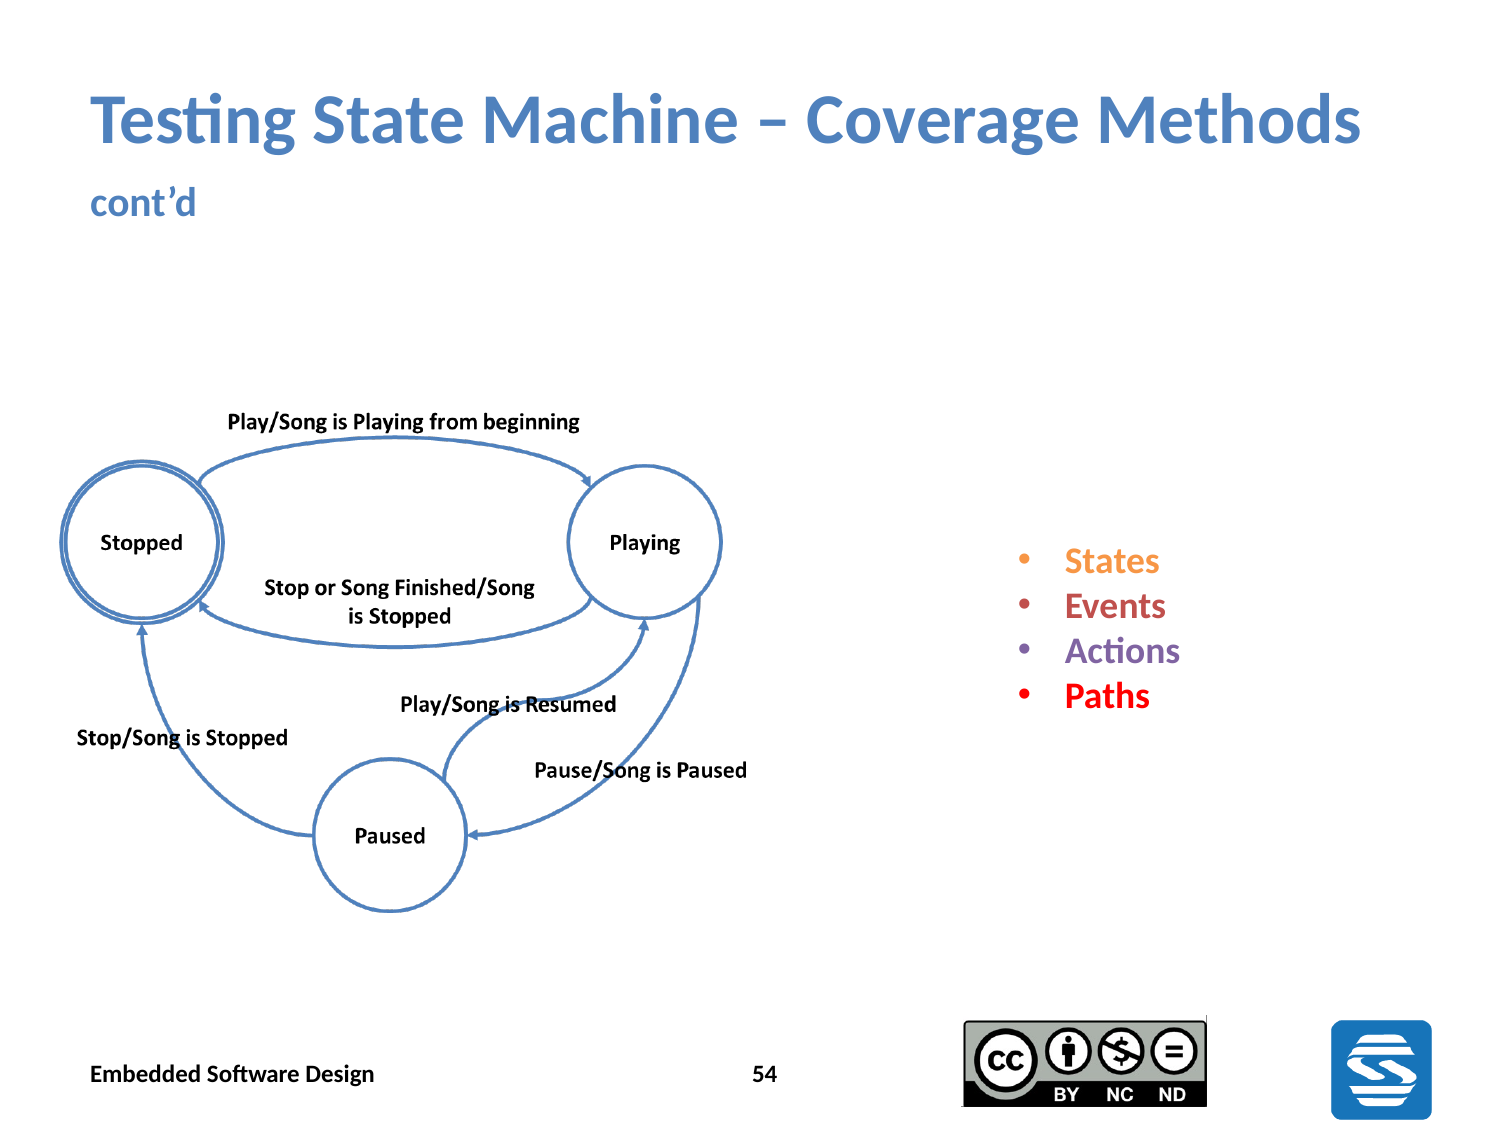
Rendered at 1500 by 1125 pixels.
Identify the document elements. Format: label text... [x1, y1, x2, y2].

picture [34, 398, 897, 913]
text_box States Events Actions Paths [1003, 528, 1373, 724]
title Testing State Machine – Coverage Methods cont’d [75, 45, 1425, 233]
footer Embedded Software Design [75, 1042, 607, 1103]
picture [961, 1015, 1207, 1107]
picture [1331, 1020, 1432, 1120]
slide_number 54 [676, 1042, 854, 1103]
